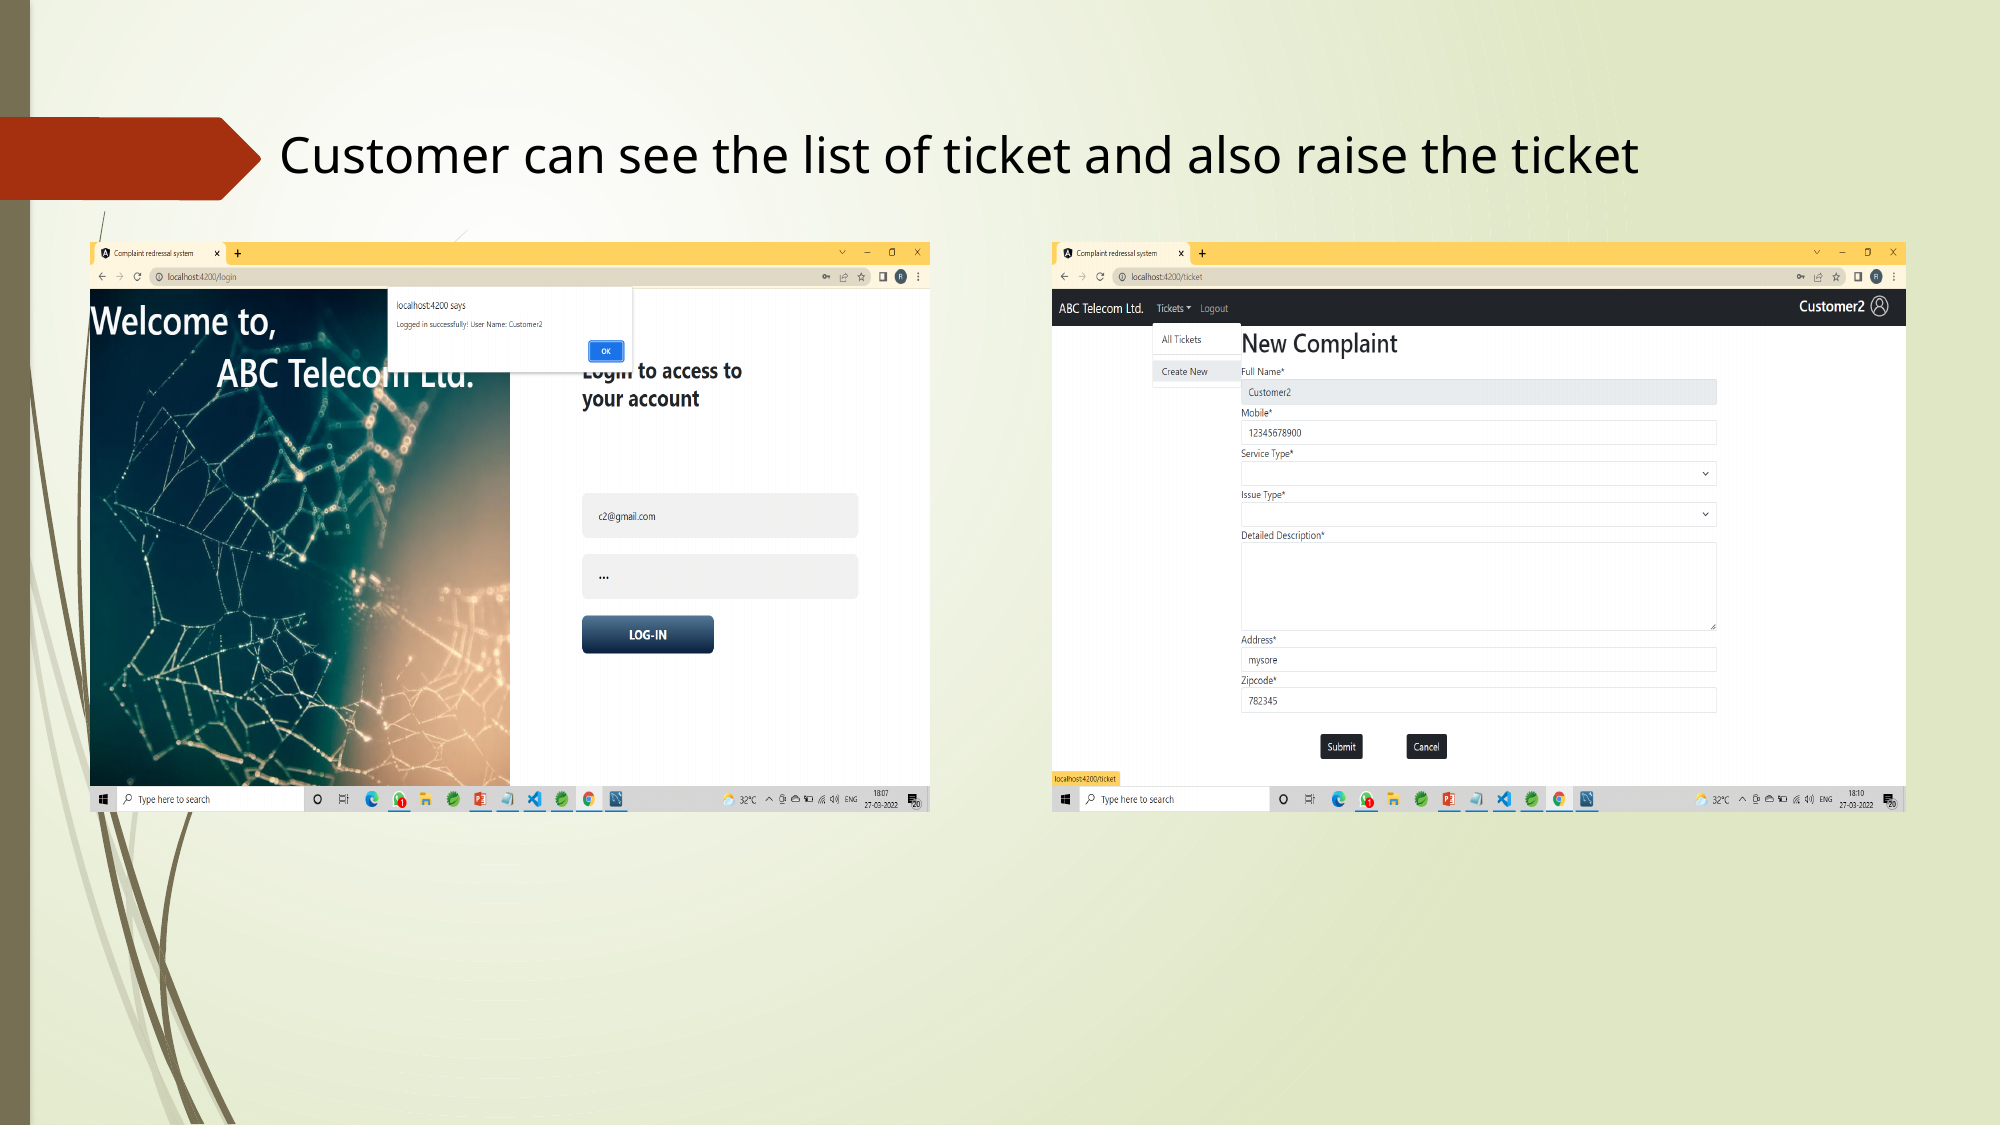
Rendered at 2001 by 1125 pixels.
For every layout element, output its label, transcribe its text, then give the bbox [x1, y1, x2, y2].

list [1052, 242, 1906, 812]
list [90, 242, 931, 812]
text_box Customer can see the list of ticket and also raise the ticket [264, 123, 1841, 298]
